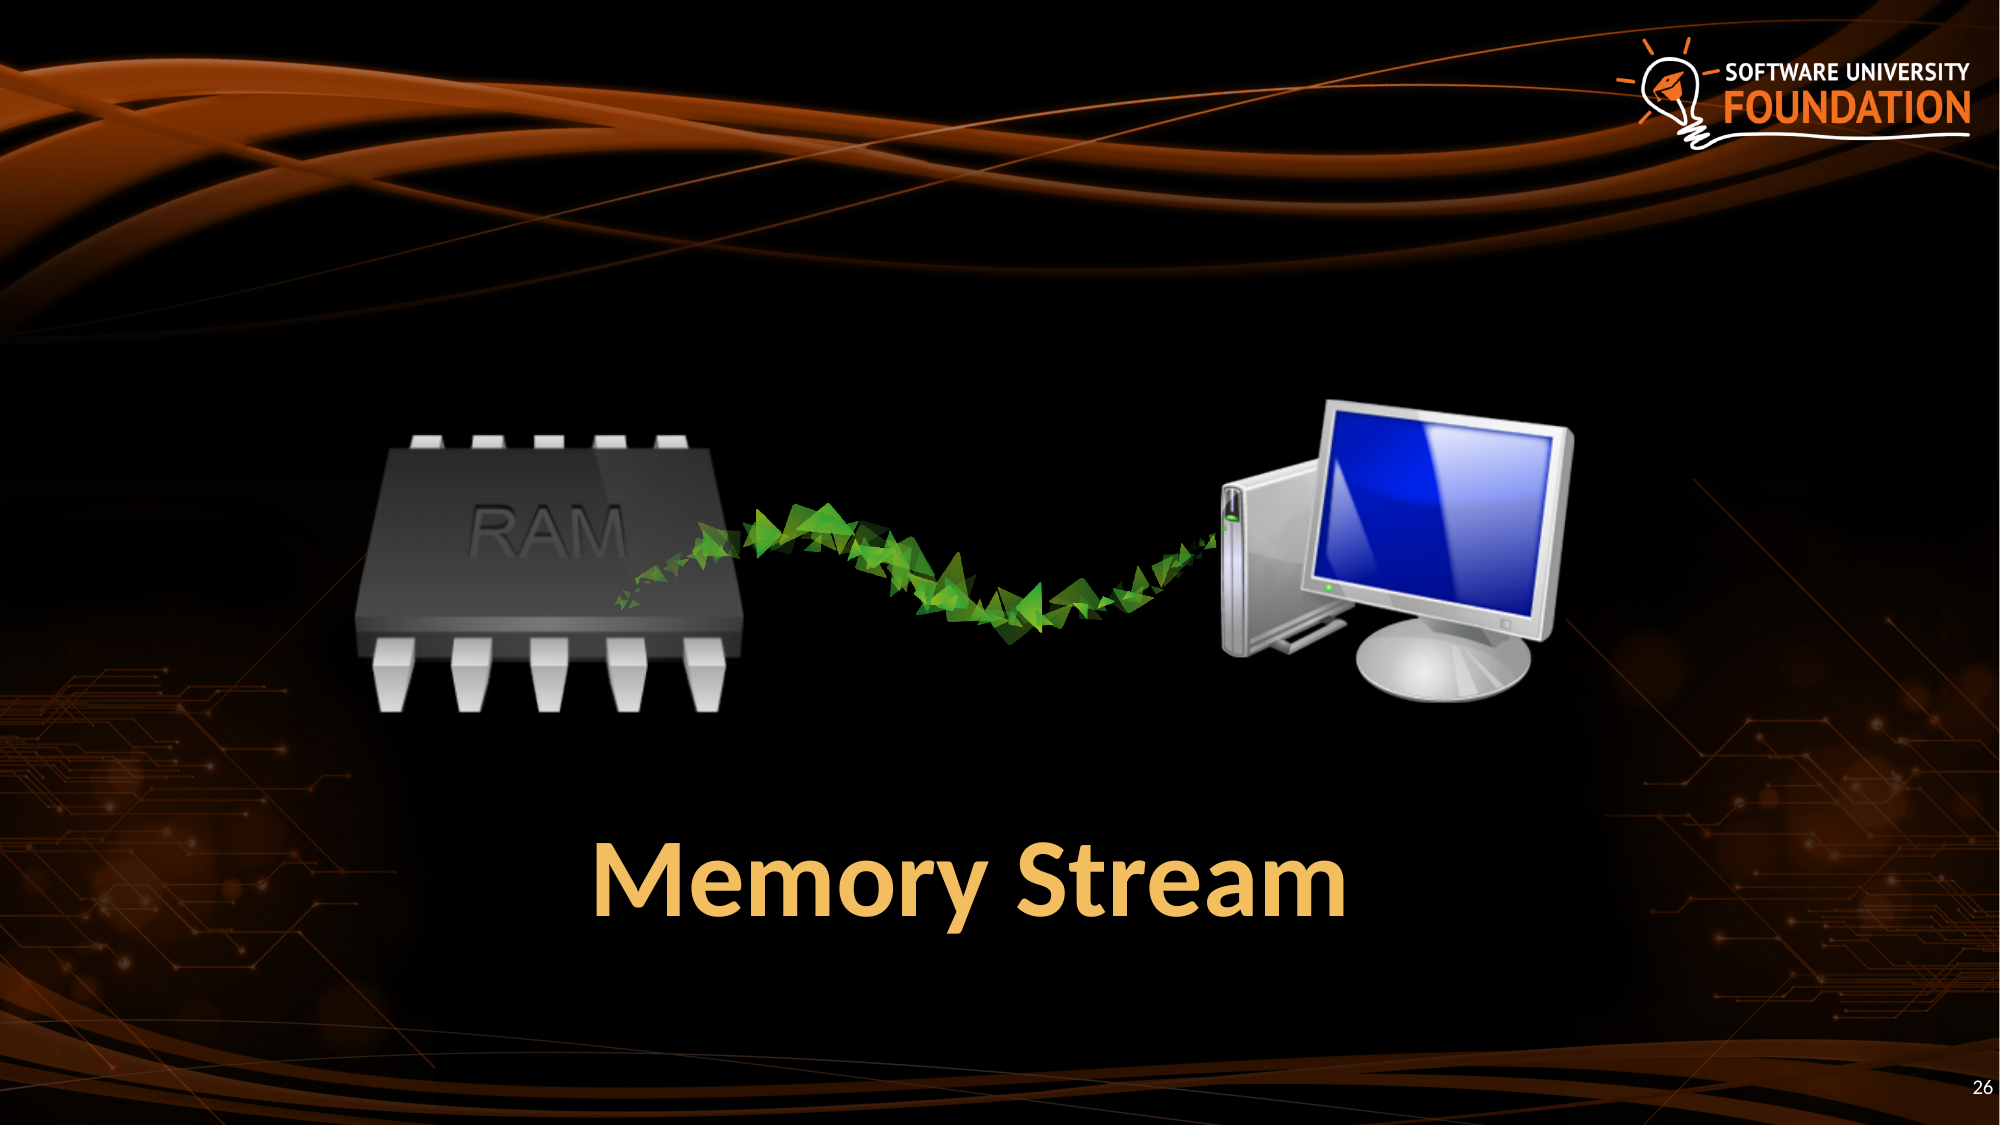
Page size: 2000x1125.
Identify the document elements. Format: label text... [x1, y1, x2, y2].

picture [0, 0, 2000, 1125]
title Memory Stream [237, 812, 1704, 948]
slide_number 26 [1929, 1070, 2000, 1103]
